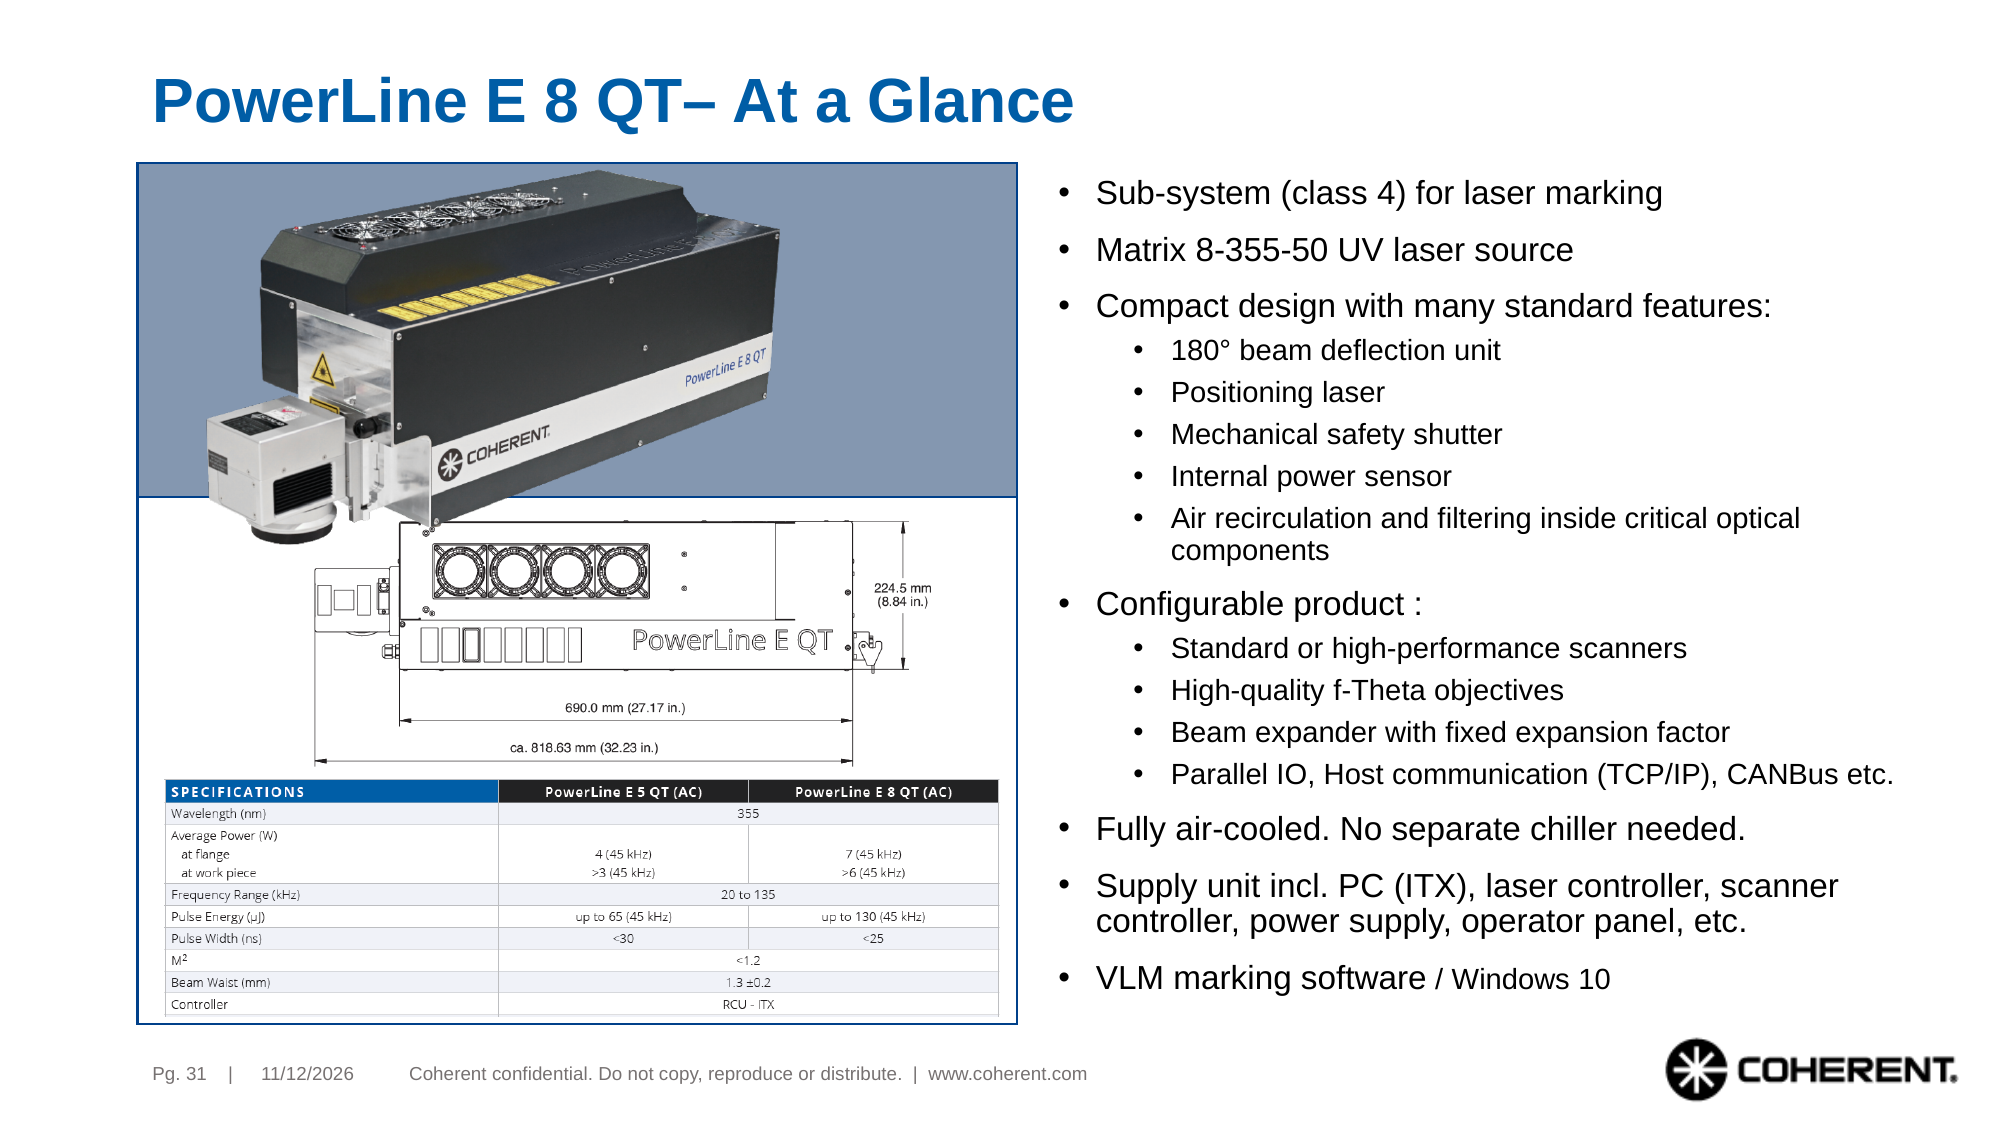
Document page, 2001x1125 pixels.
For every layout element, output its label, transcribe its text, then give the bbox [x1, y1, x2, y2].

picture [1661, 1033, 1964, 1109]
title PowerLine E 8 QT– At a Glance [137, 59, 1863, 144]
picture [197, 162, 939, 772]
text_box [136, 162, 197, 496]
slide_number Pg. 31 | [137, 1042, 258, 1103]
picture [163, 777, 1000, 1017]
text_box [785, 162, 1018, 496]
footer Coherent confidential. Do not copy, reproduce or distribute. | www.coherent.com [409, 1042, 1274, 1103]
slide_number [261, 1042, 406, 1103]
list Sub-system (class 4) for laser marking Matrix 8-355-50 UV laser source Compact design with many standard features: 180° beam deflection unit Positioning laser Mechanical safety shutter Internal power sensor Air recirculation and filtering inside critical optical components Configurable product : Standard or high-performance scanners High-quality f-Theta objectives Beam expander with fixed expansion factor Parallel IO, Host communication (TCP/IP), CANBus etc. Fully air-cooled. No separate chiller needed. Supply unit incl. PC (ITX), laser controller, scanner controller, power supply, operator panel, etc. VLM marking software / Windows 10 [1043, 168, 1950, 1024]
text_box [136, 496, 1018, 1025]
